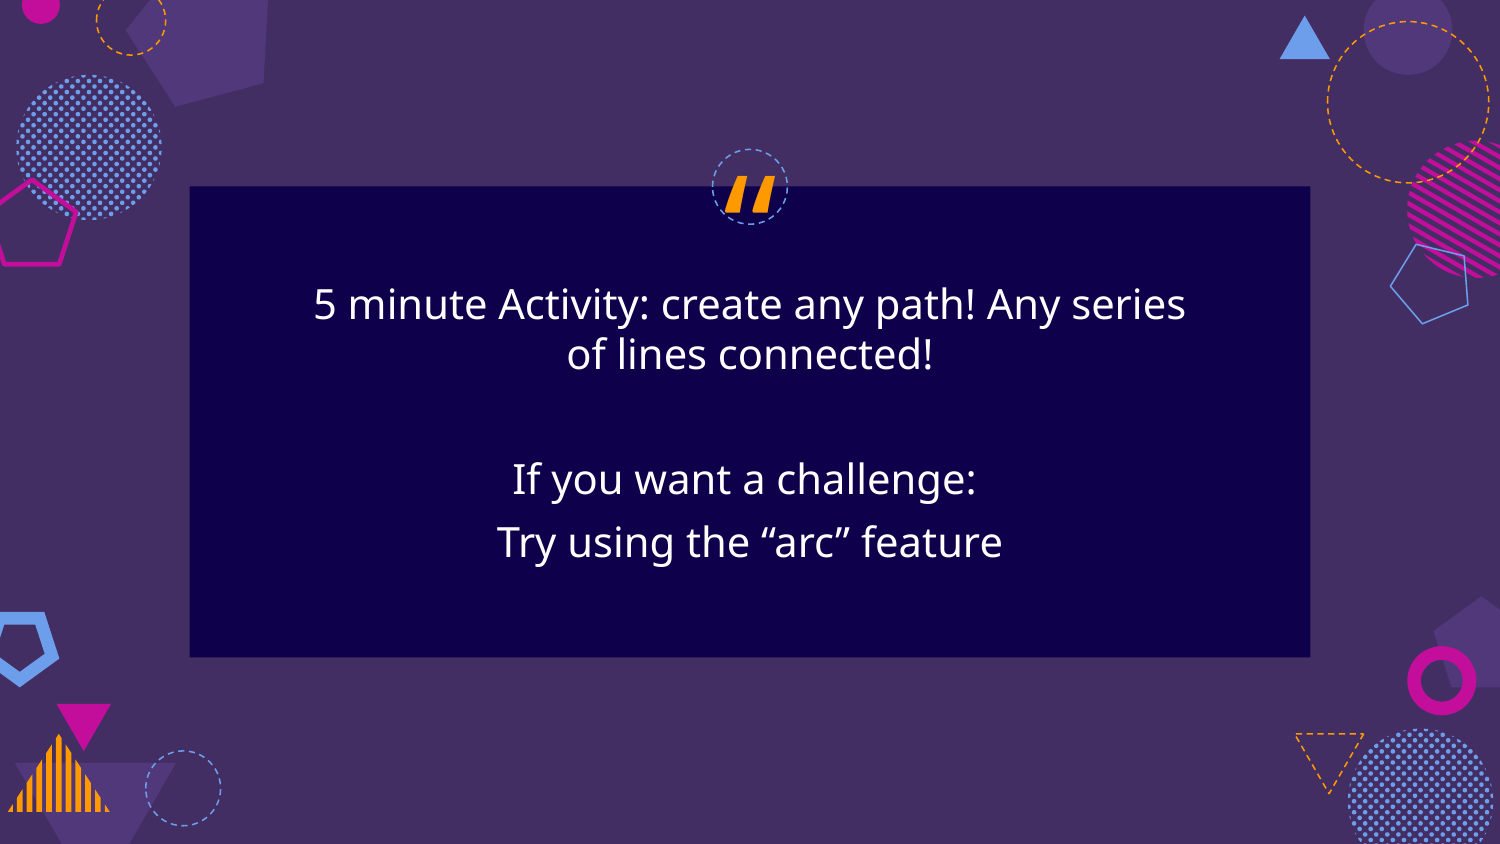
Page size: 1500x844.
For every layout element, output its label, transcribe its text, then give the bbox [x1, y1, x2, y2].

list 5 minute Activity: create any path! Any series of lines connected! If you want a challenge: Try using the “arc” feature [282, 225, 1218, 619]
